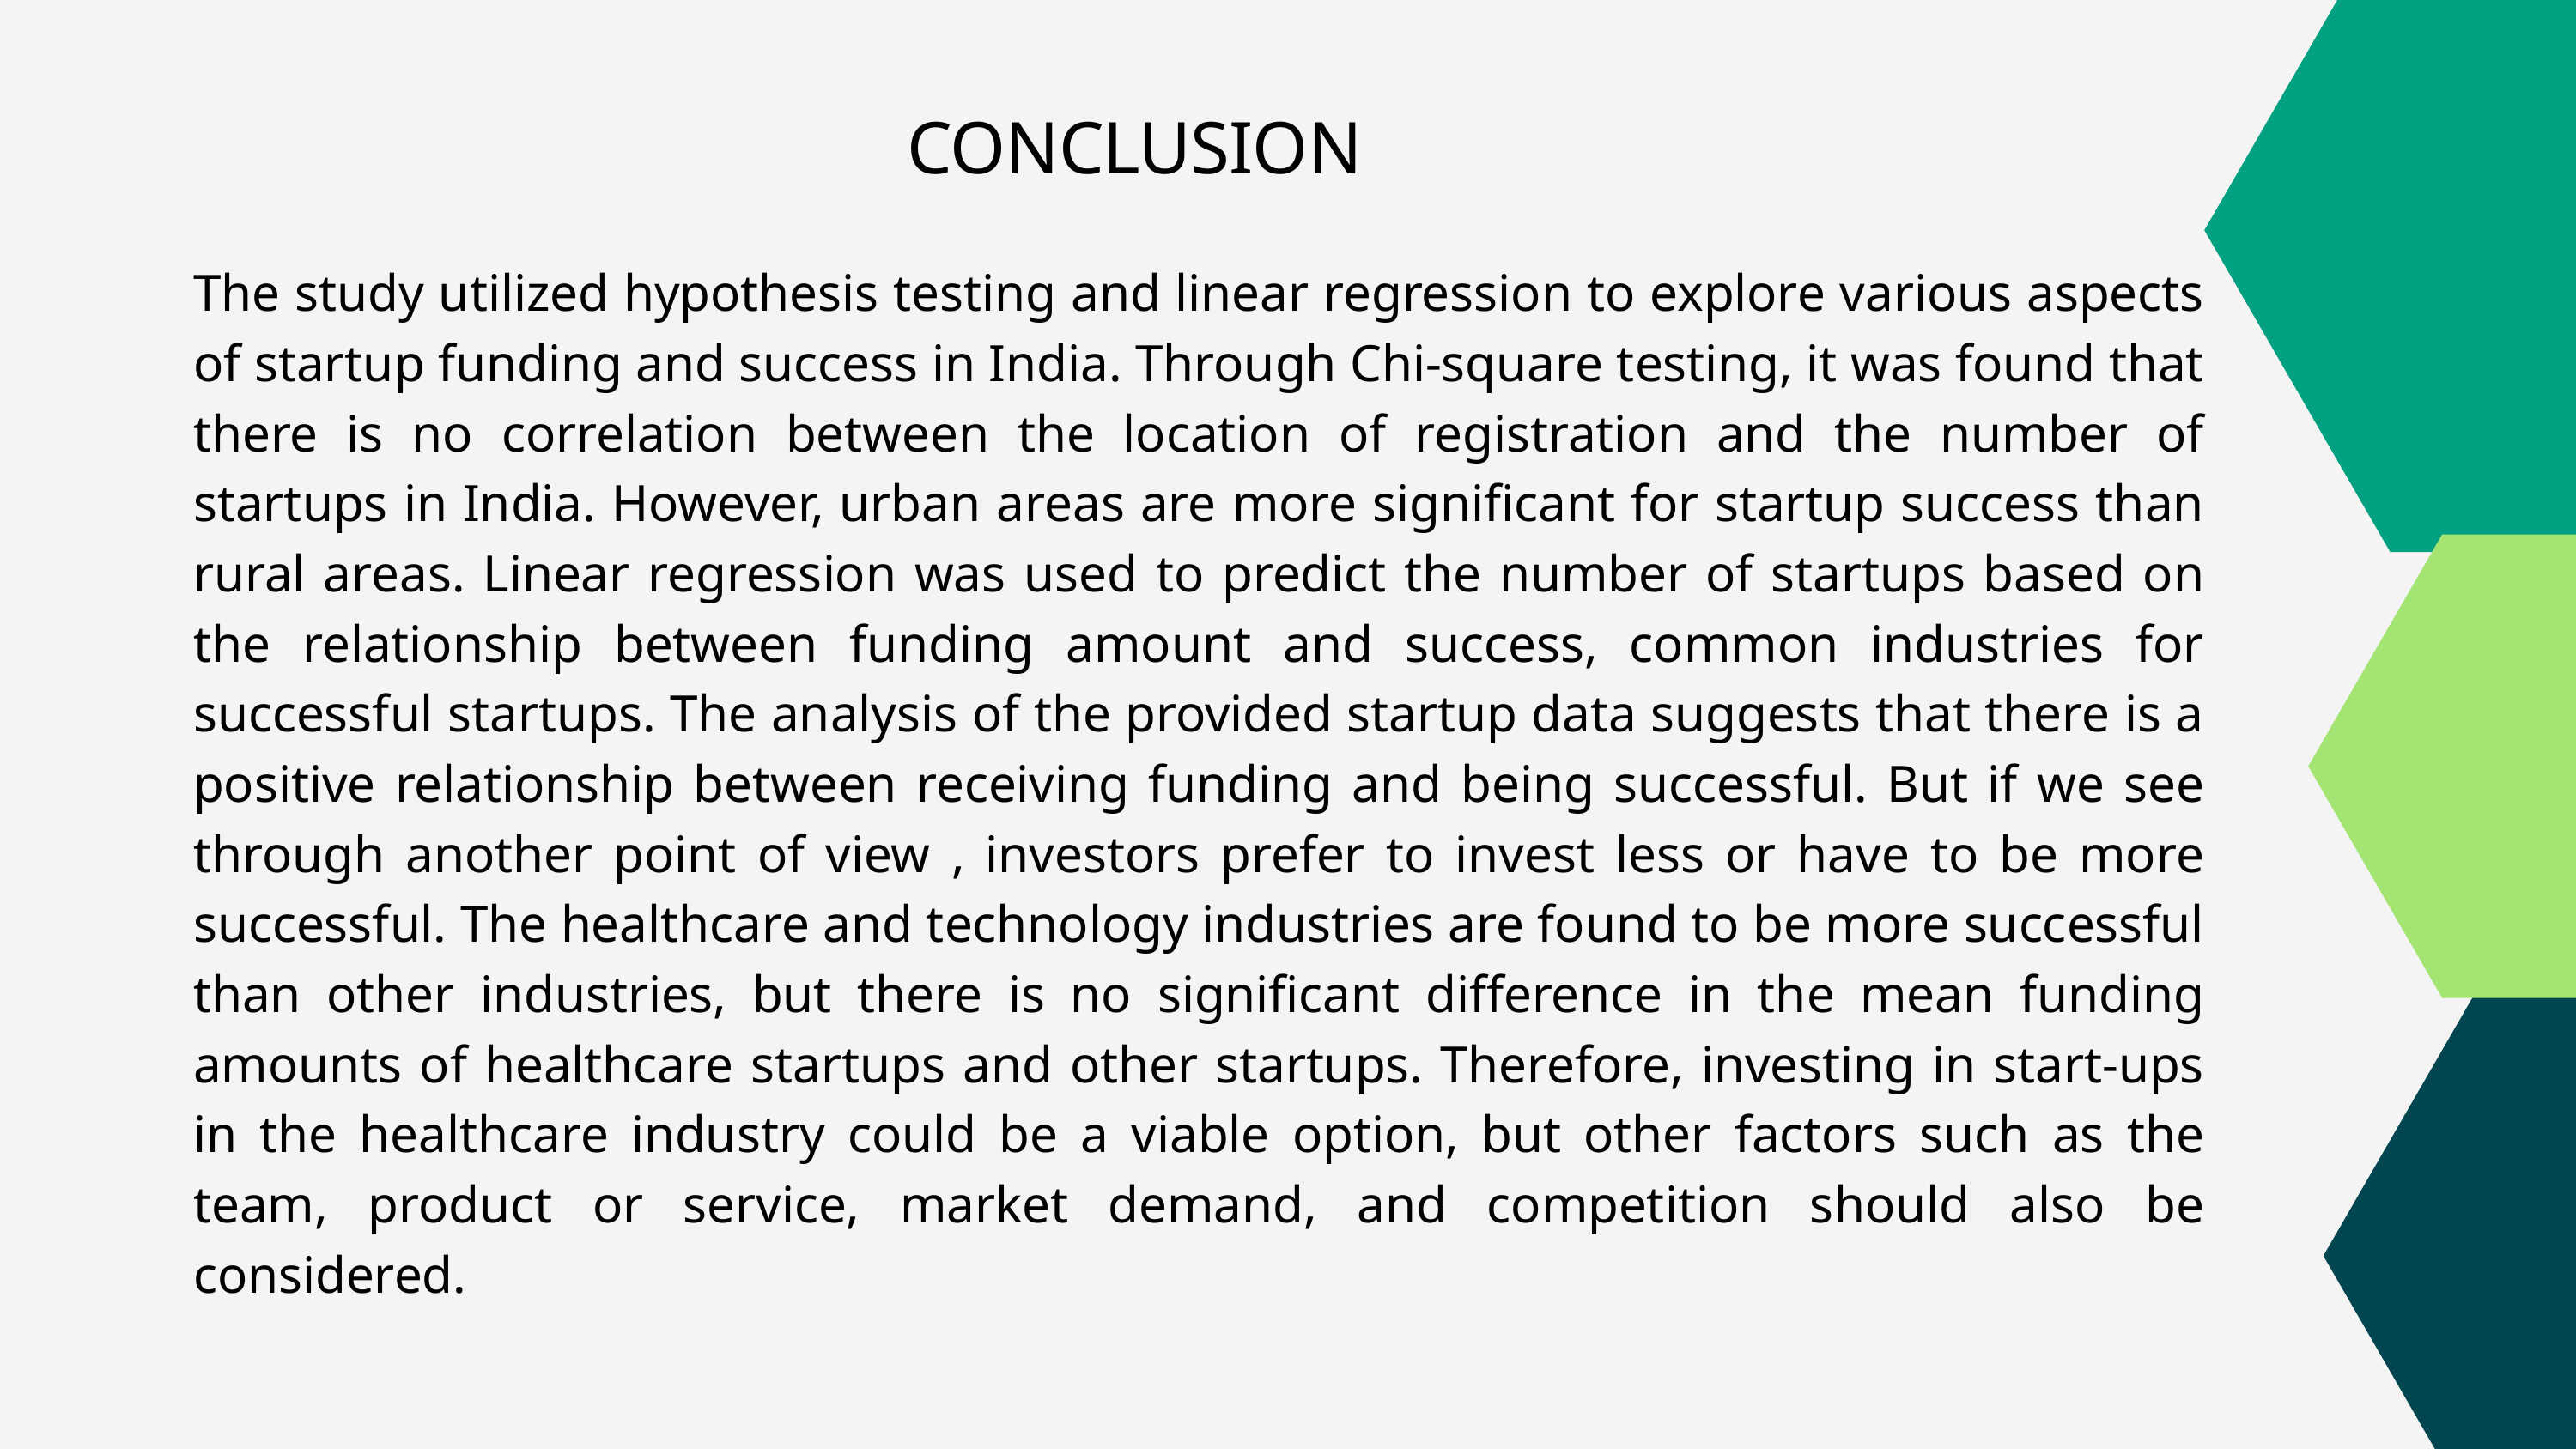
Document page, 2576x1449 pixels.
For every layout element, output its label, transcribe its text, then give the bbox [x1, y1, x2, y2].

text_box CONCLUSION [907, 95, 1769, 189]
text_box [2323, 1005, 2576, 1449]
text_box The study utilized hypothesis testing and linear regression to explore various aspects of startup funding and success in India. Through Chi-square testing, it was found that there is no correlation between the location of registration and the number of startups in India. However, urban areas are more significant for startup success than rural areas. Linear regression was used to predict the number of startups based on the relationship between funding amount and success, common industries for successful startups. The analysis of the provided startup data suggests that there is a positive relationship between receiving funding and being successful. But if we see through another point of view , investors prefer to invest less or have to be more successful. The healthcare and technology industries are found to be more successful than other industries, but there is no significant difference in the mean funding amounts of healthcare startups and other startups. Therefore, investing in start-ups in the healthcare industry could be a viable option, but other factors such as the team, product or service, market demand, and competition should also be considered. [193, 251, 2205, 1449]
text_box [2307, 534, 2576, 998]
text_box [2203, 0, 2576, 553]
